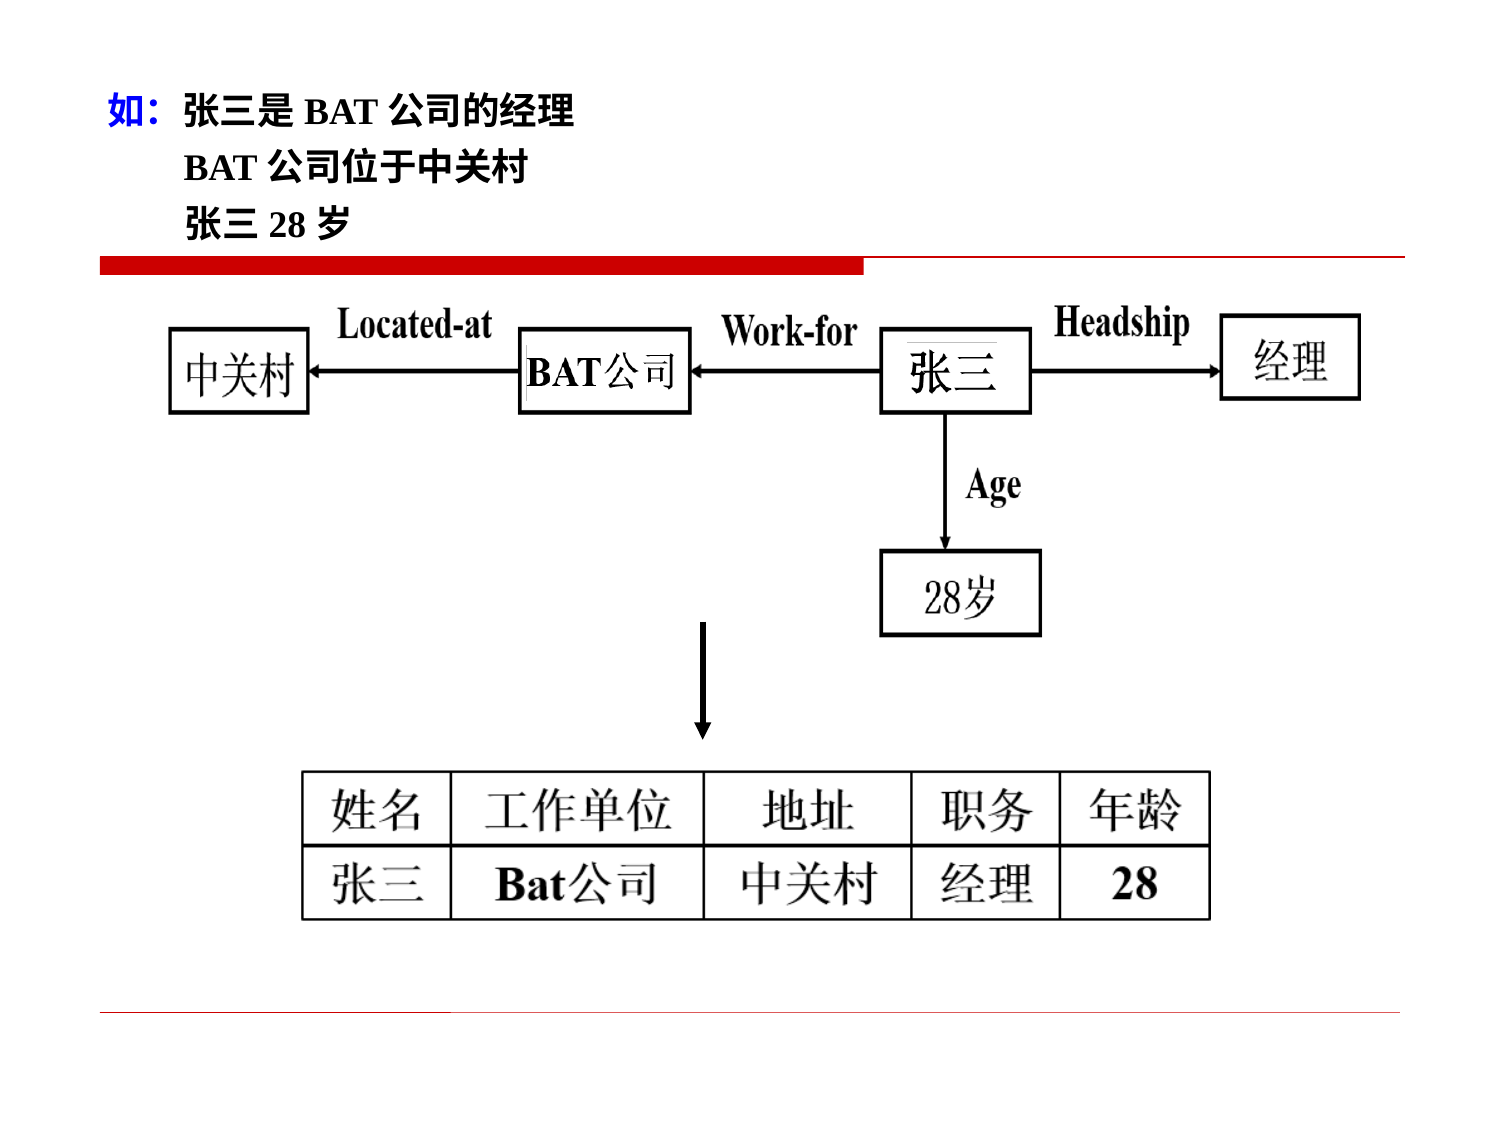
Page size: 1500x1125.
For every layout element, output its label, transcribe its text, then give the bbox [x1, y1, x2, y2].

picture [159, 278, 1361, 652]
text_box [300, 621, 1211, 941]
text_box 如：张三是BAT公司的经理 BAT公司位于中关村 张三28岁 [107, 68, 632, 245]
